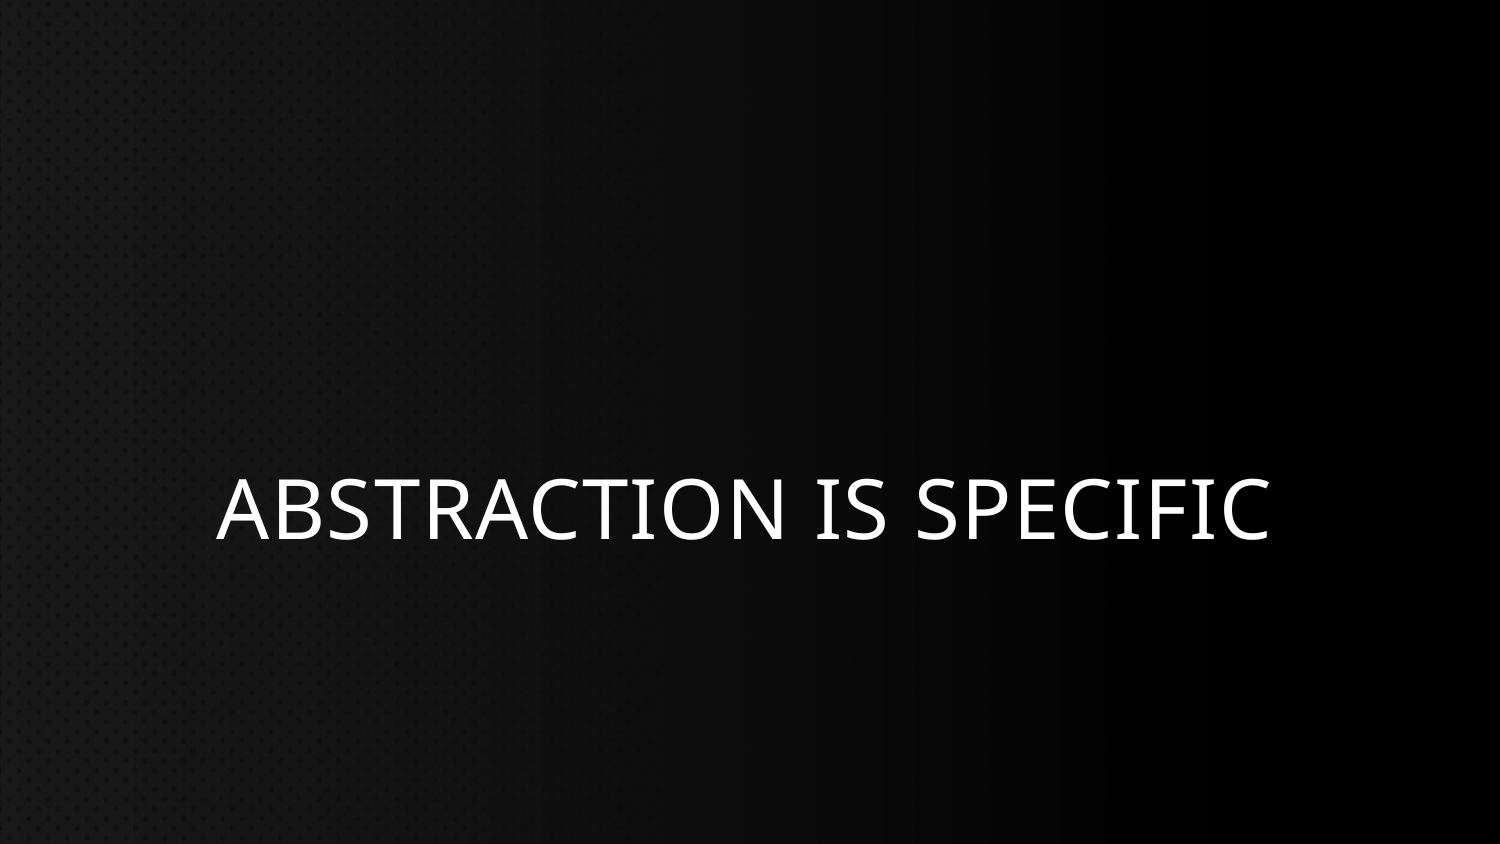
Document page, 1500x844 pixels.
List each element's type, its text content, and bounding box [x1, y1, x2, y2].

picture [0, 0, 1500, 844]
title Abstraction is specific [102, 210, 1388, 562]
